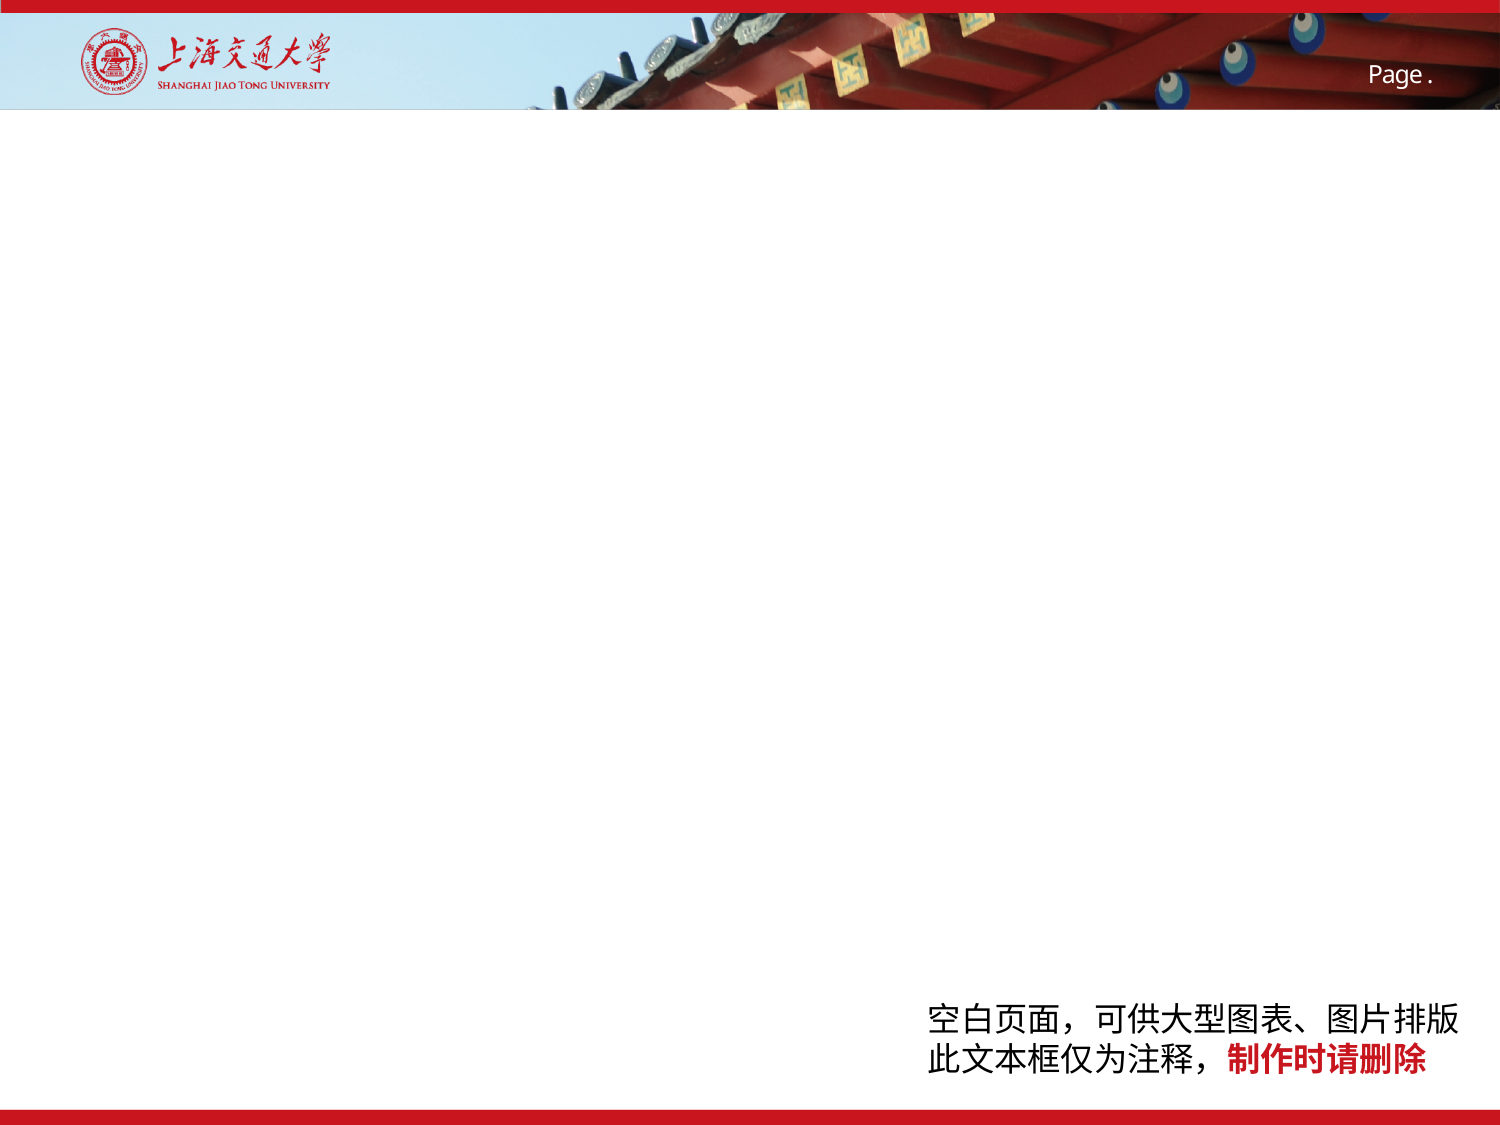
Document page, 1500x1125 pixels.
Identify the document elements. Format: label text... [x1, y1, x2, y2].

text_box 空白页面，可供大型图表、图片排版 此文本框仅为注释，制作时请删除 [913, 990, 1475, 1086]
picture [0, 0, 1500, 110]
slide_number 37 [1426, 51, 1487, 97]
